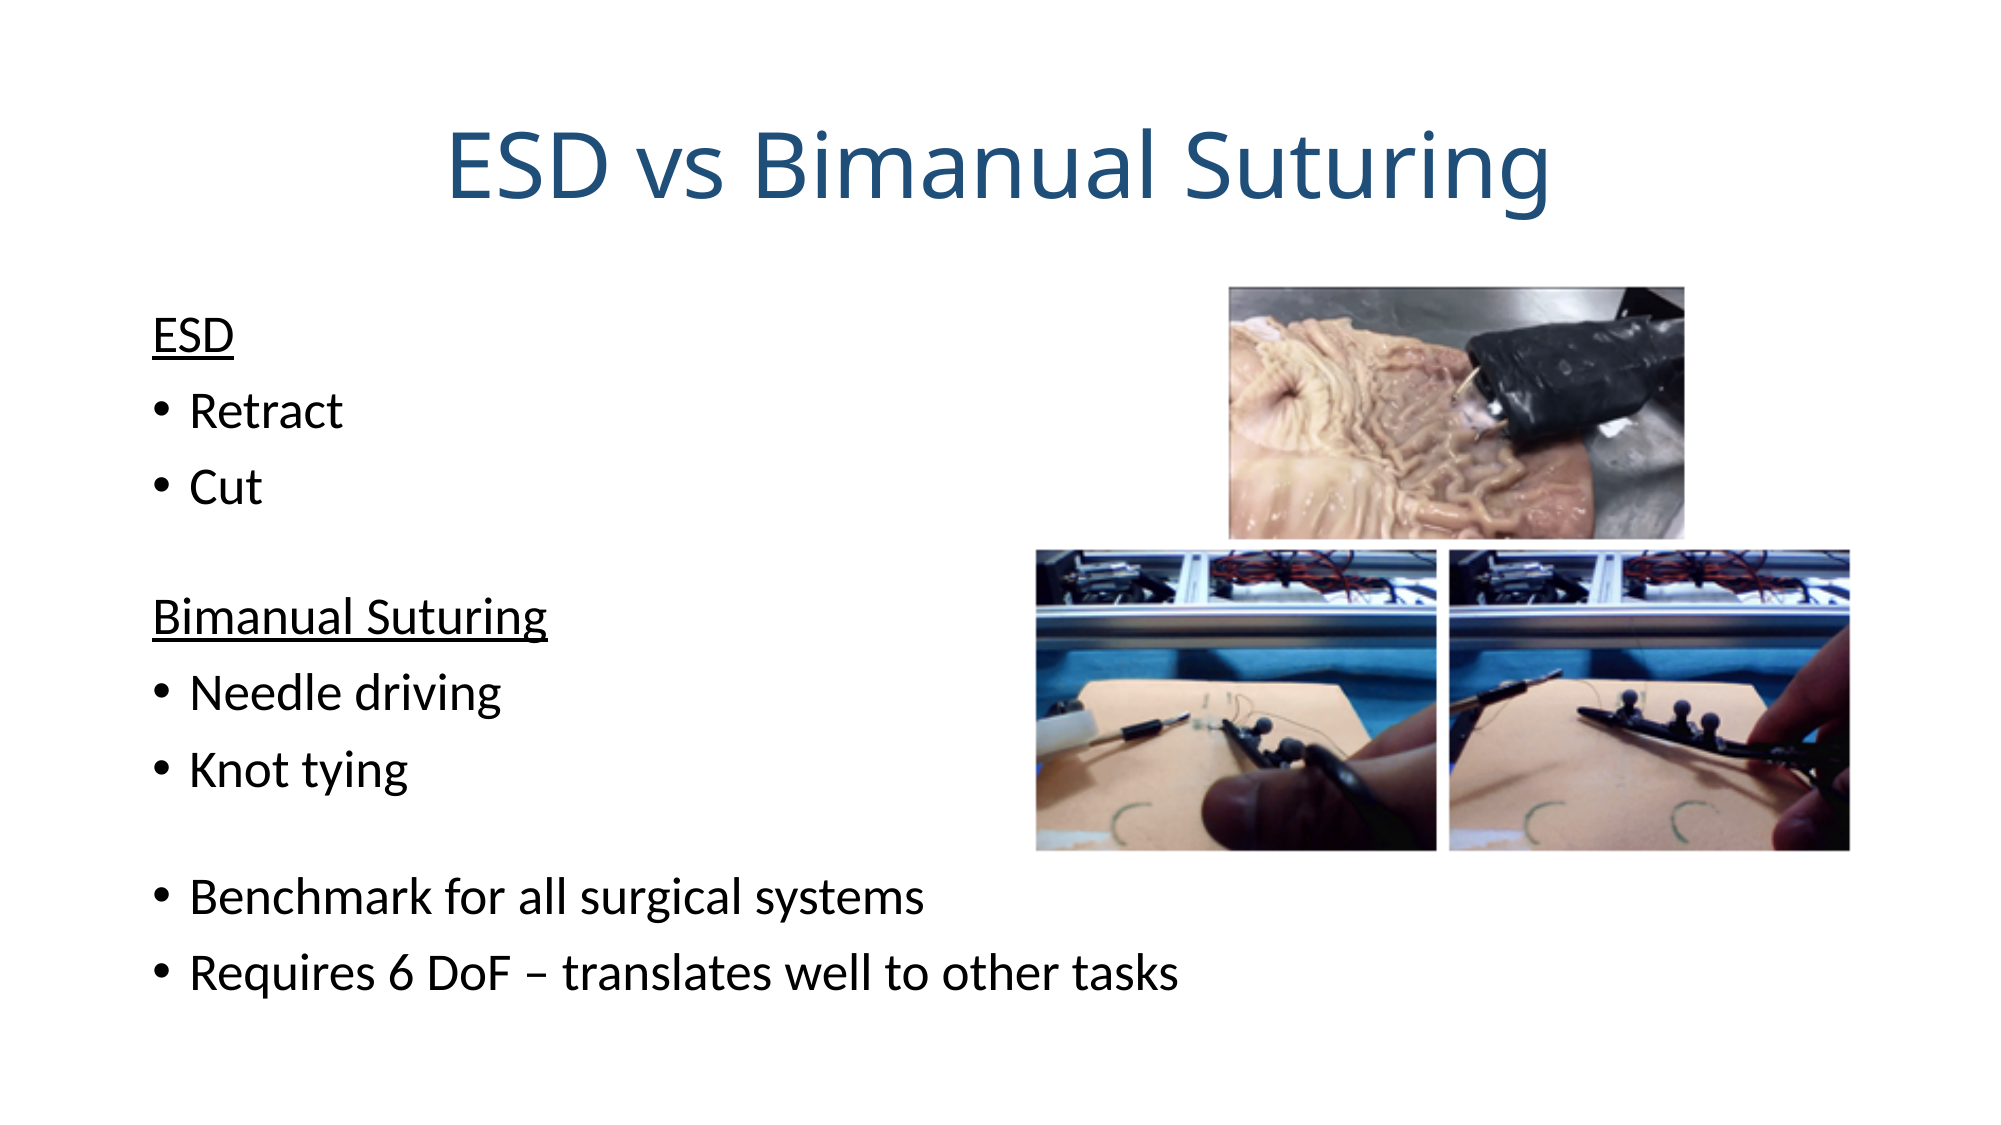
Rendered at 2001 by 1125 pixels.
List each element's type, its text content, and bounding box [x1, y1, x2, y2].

picture [1026, 277, 1863, 862]
title ESD vs Bimanual Suturing [137, 59, 1863, 278]
list ESD Retract Cut Bimanual Suturing Needle driving Knot tying Benchmark for all surgical systems Requires 6 DoF – translates well to other tasks [137, 299, 1863, 1014]
